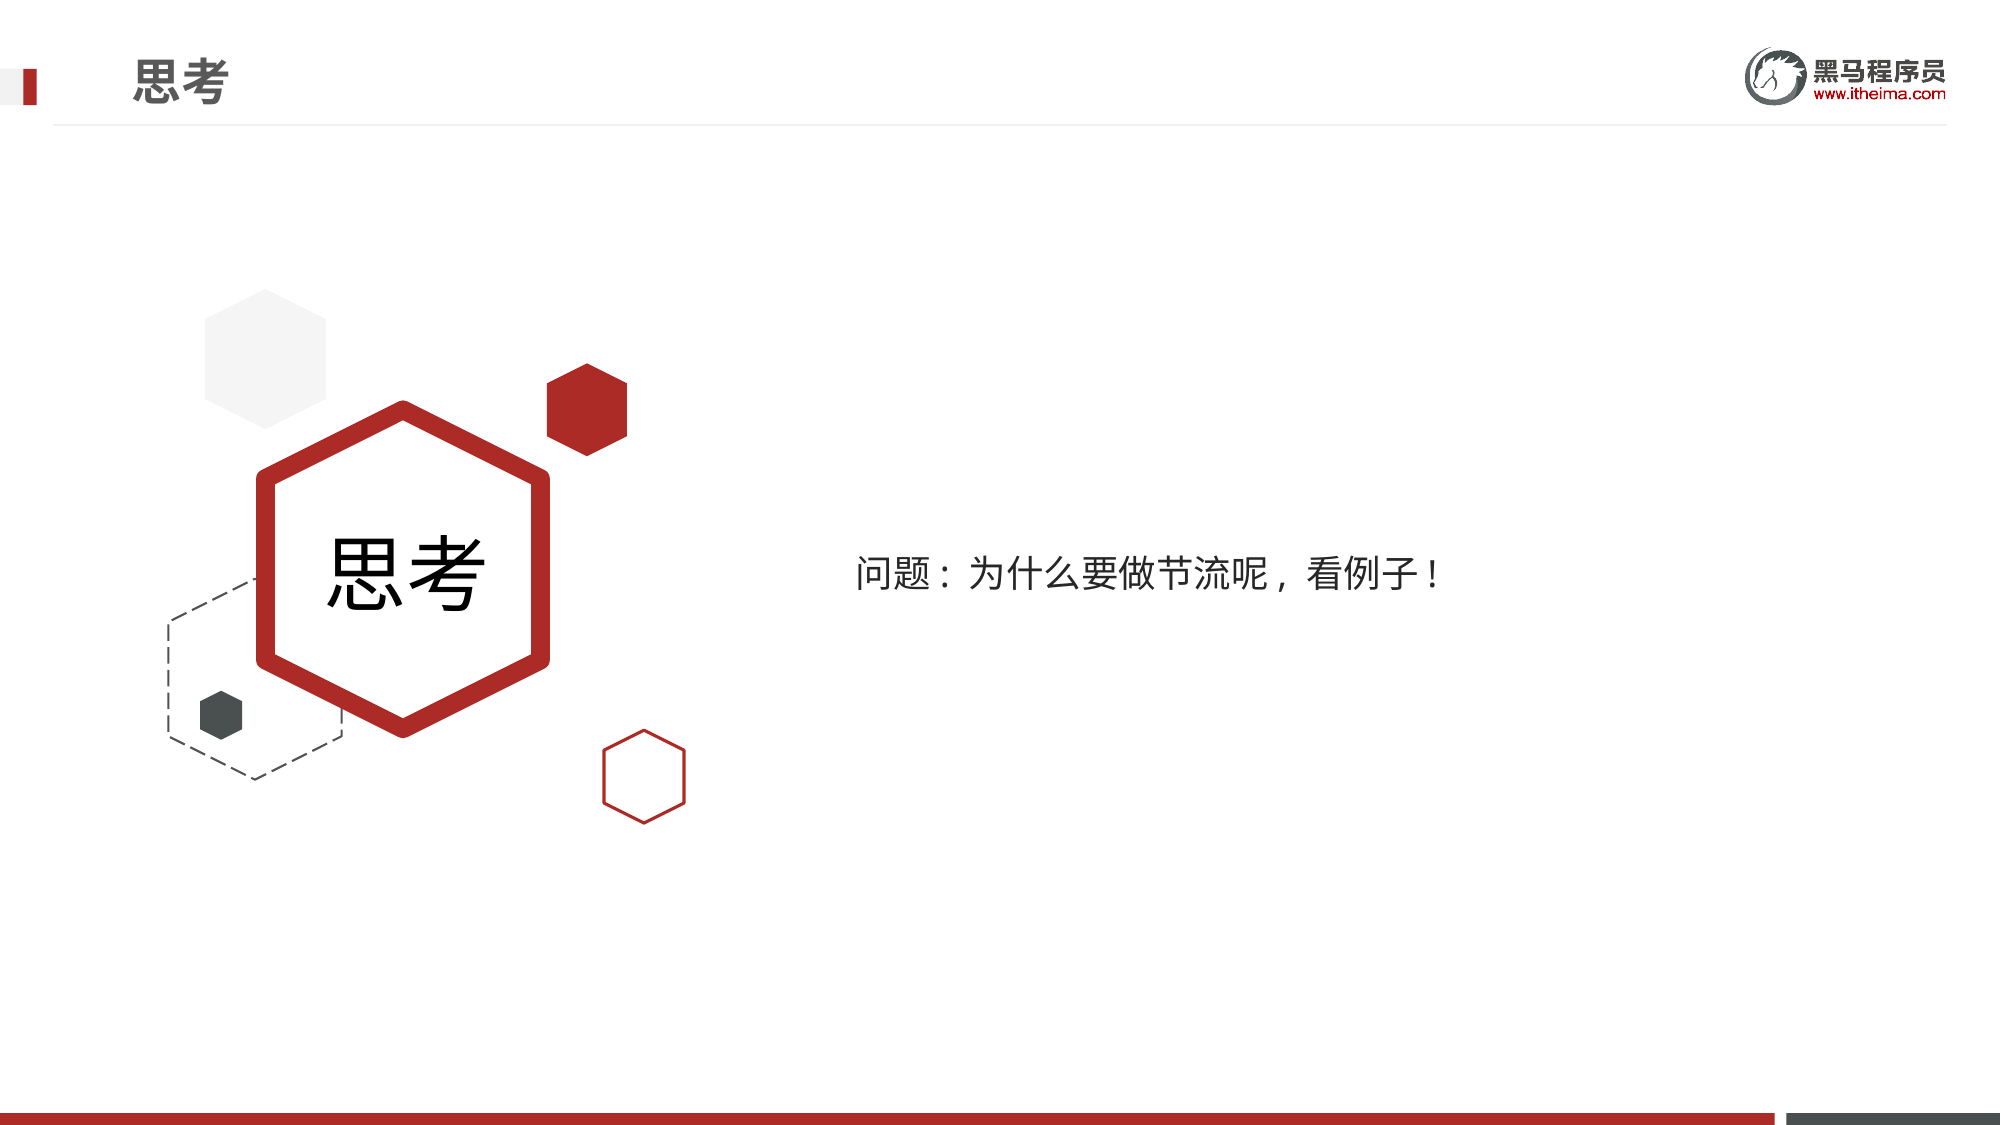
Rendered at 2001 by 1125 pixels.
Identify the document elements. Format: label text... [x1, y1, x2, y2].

title 思考 [116, 38, 1556, 124]
picture [1744, 46, 1946, 106]
list 问题: 为什么要做节流呢, 看例子! [841, 163, 1786, 937]
